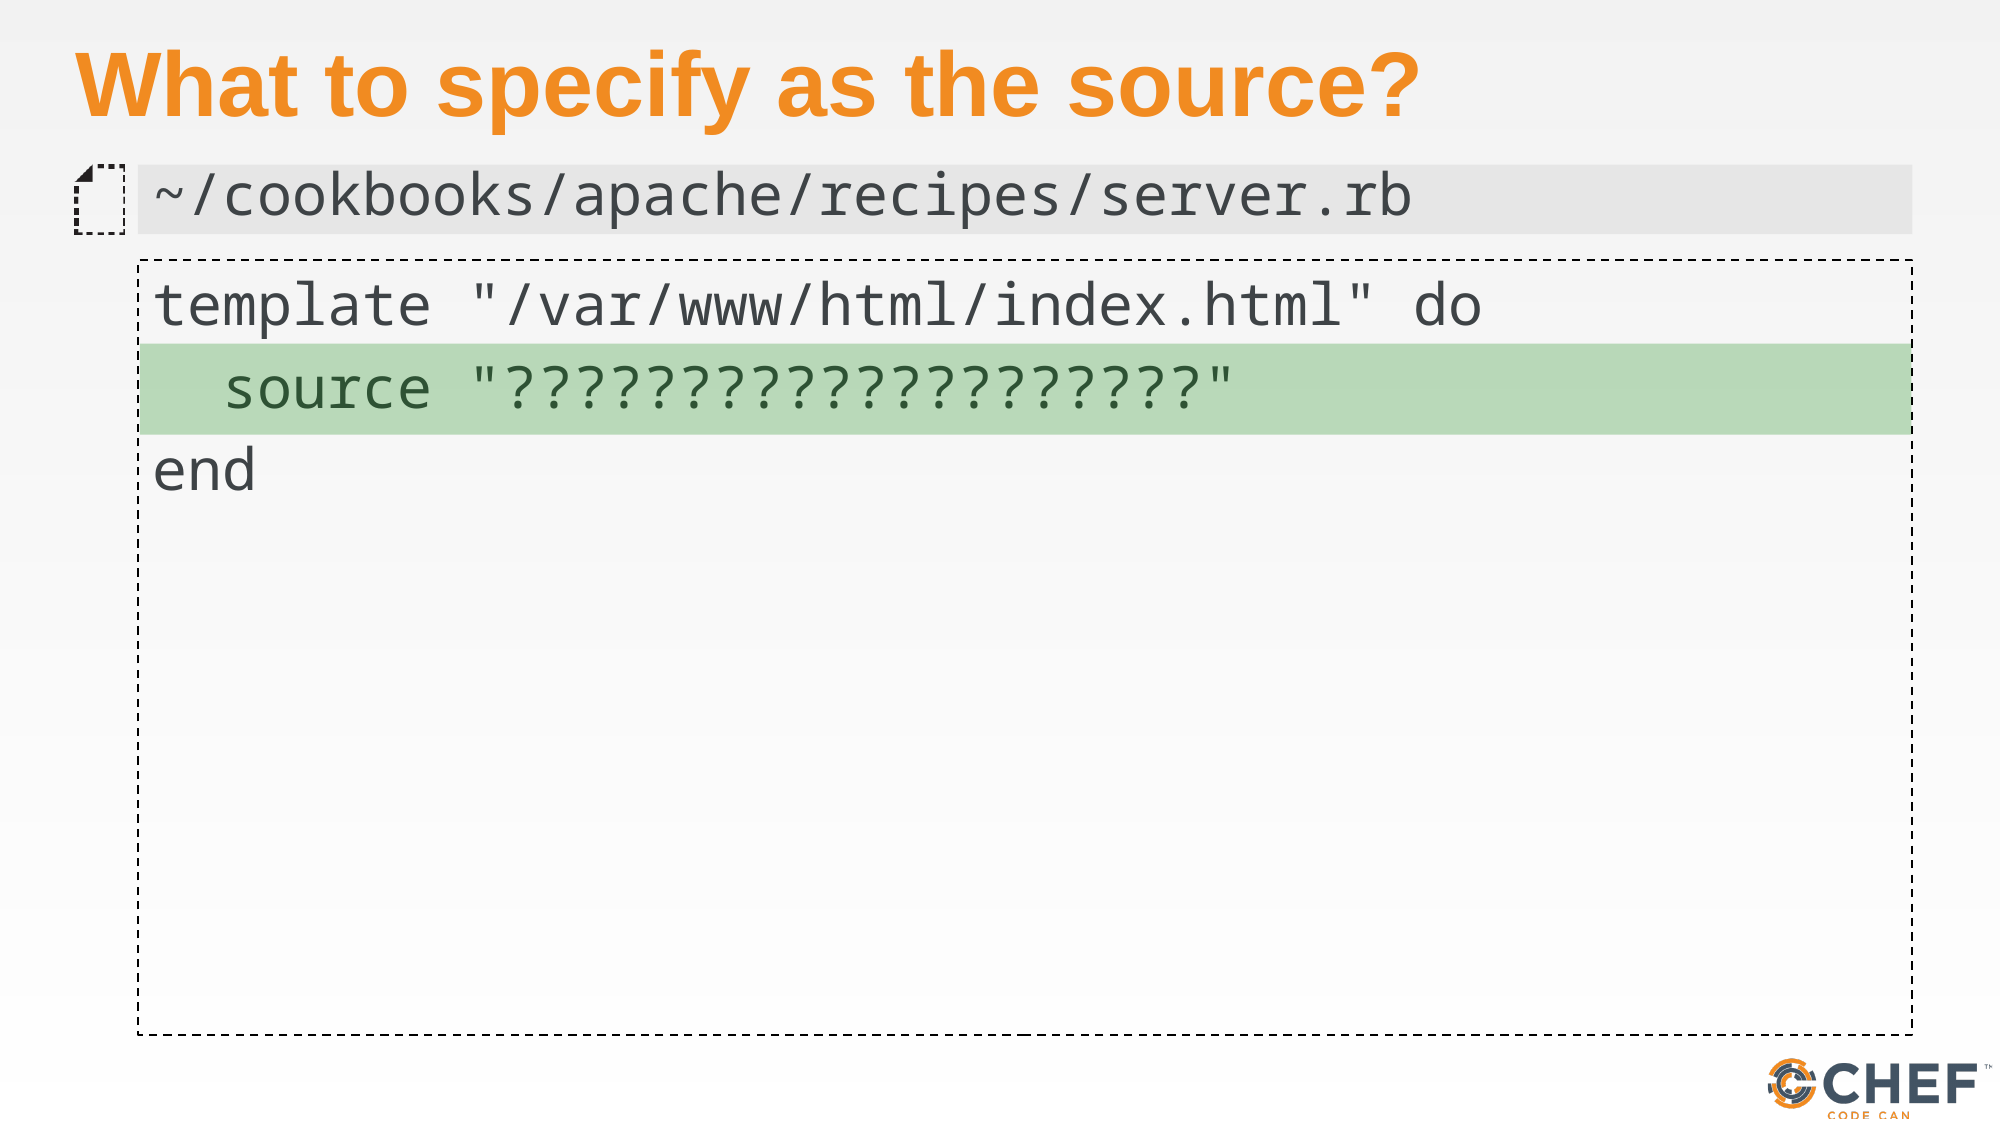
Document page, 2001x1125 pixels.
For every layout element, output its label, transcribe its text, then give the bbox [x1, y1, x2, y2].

title What to specify as the source? [75, 37, 1913, 140]
list [139, 343, 1912, 435]
list ~/cookbooks/apache/recipes/server.rb [137, 164, 1913, 235]
list template "/var/www/html/index.html" do source "????????????????????" end [137, 259, 1913, 1036]
